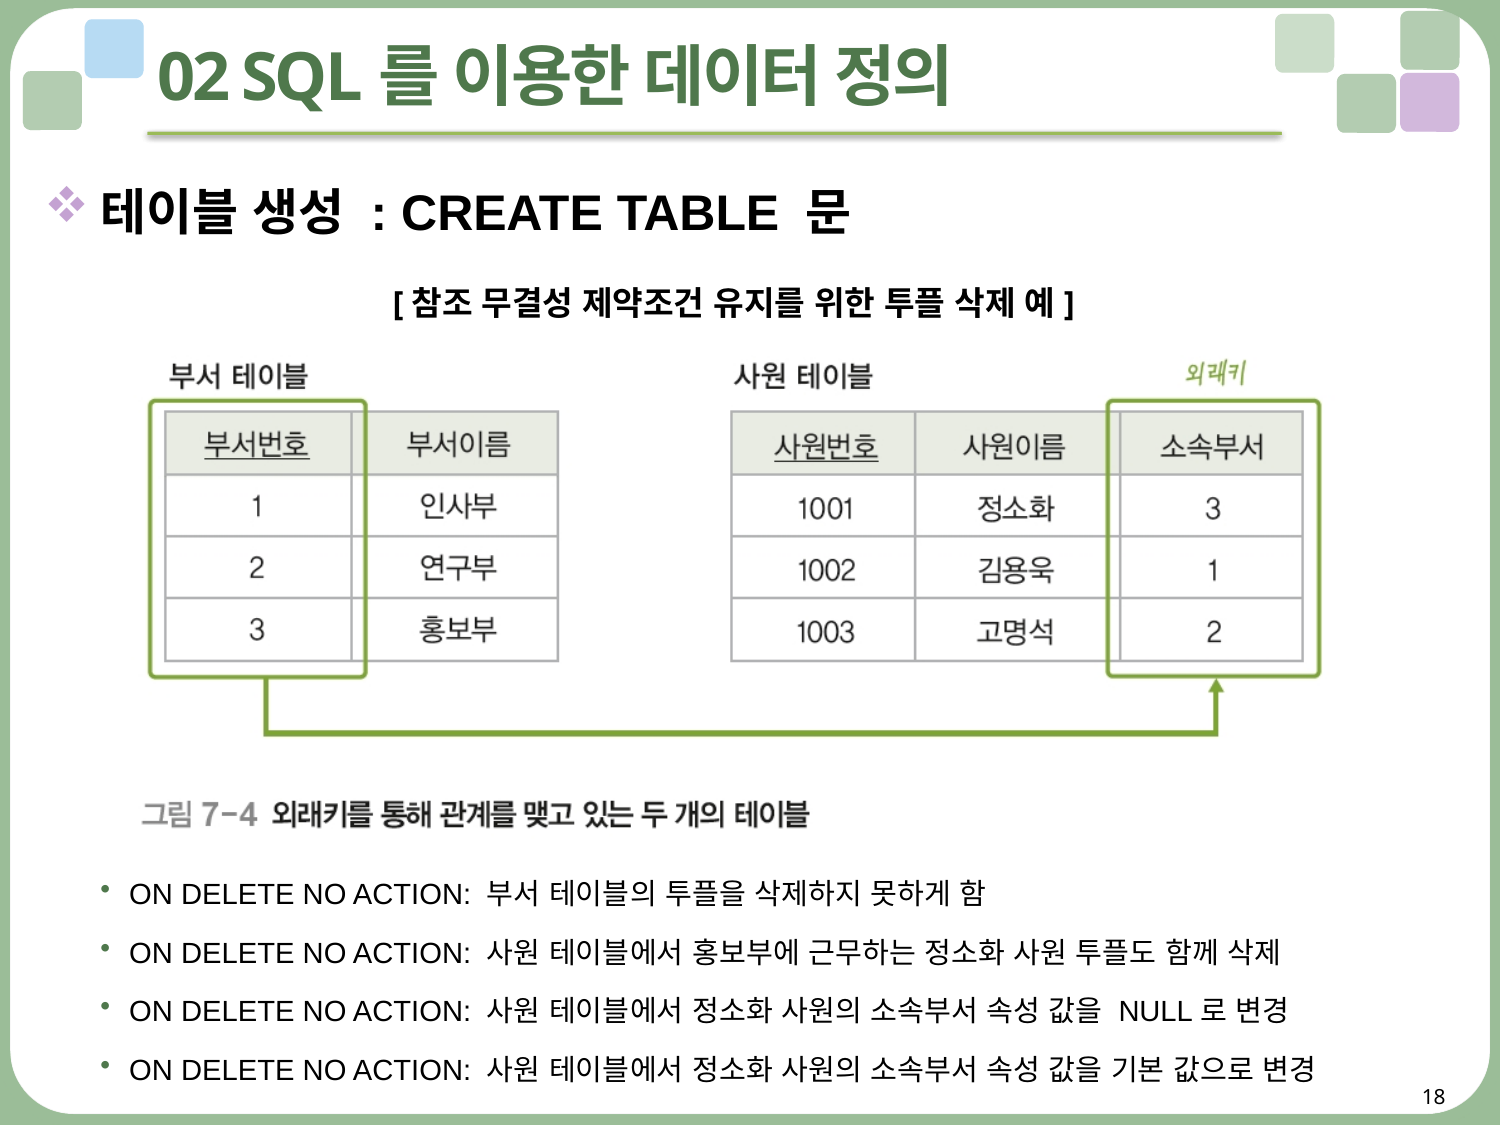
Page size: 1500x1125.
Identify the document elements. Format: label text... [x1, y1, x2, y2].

title 02 SQL를 이용한 데이터 정의 [142, 25, 1459, 123]
picture [0, 0, 1500, 1125]
picture [129, 355, 1343, 845]
text_box ON DELETE NO ACTION: 부서 테이블의 투플을 삭제하지 못하게 함 ON DELETE NO ACTION: 사원 테이블에서 홍보부에 근무하는 정소화 사원 투플도 함께 삭제 ON DELETE NO ACTION: 사원 테이블에서 정소화 사원의 소속부서 속성 값을 NULL로 변경 ON DELETE NO ACTION: 사원 테이블에서 정소화 사원의 소속부서 속성 값을 기본 값으로 변경 [0, 850, 1407, 1117]
text_box [참조 무결성 제약조건 유지를 위한 투플 삭제 예] [378, 274, 1090, 330]
list 테이블 생성 : CREATE TABLE 문 [29, 172, 1459, 1083]
